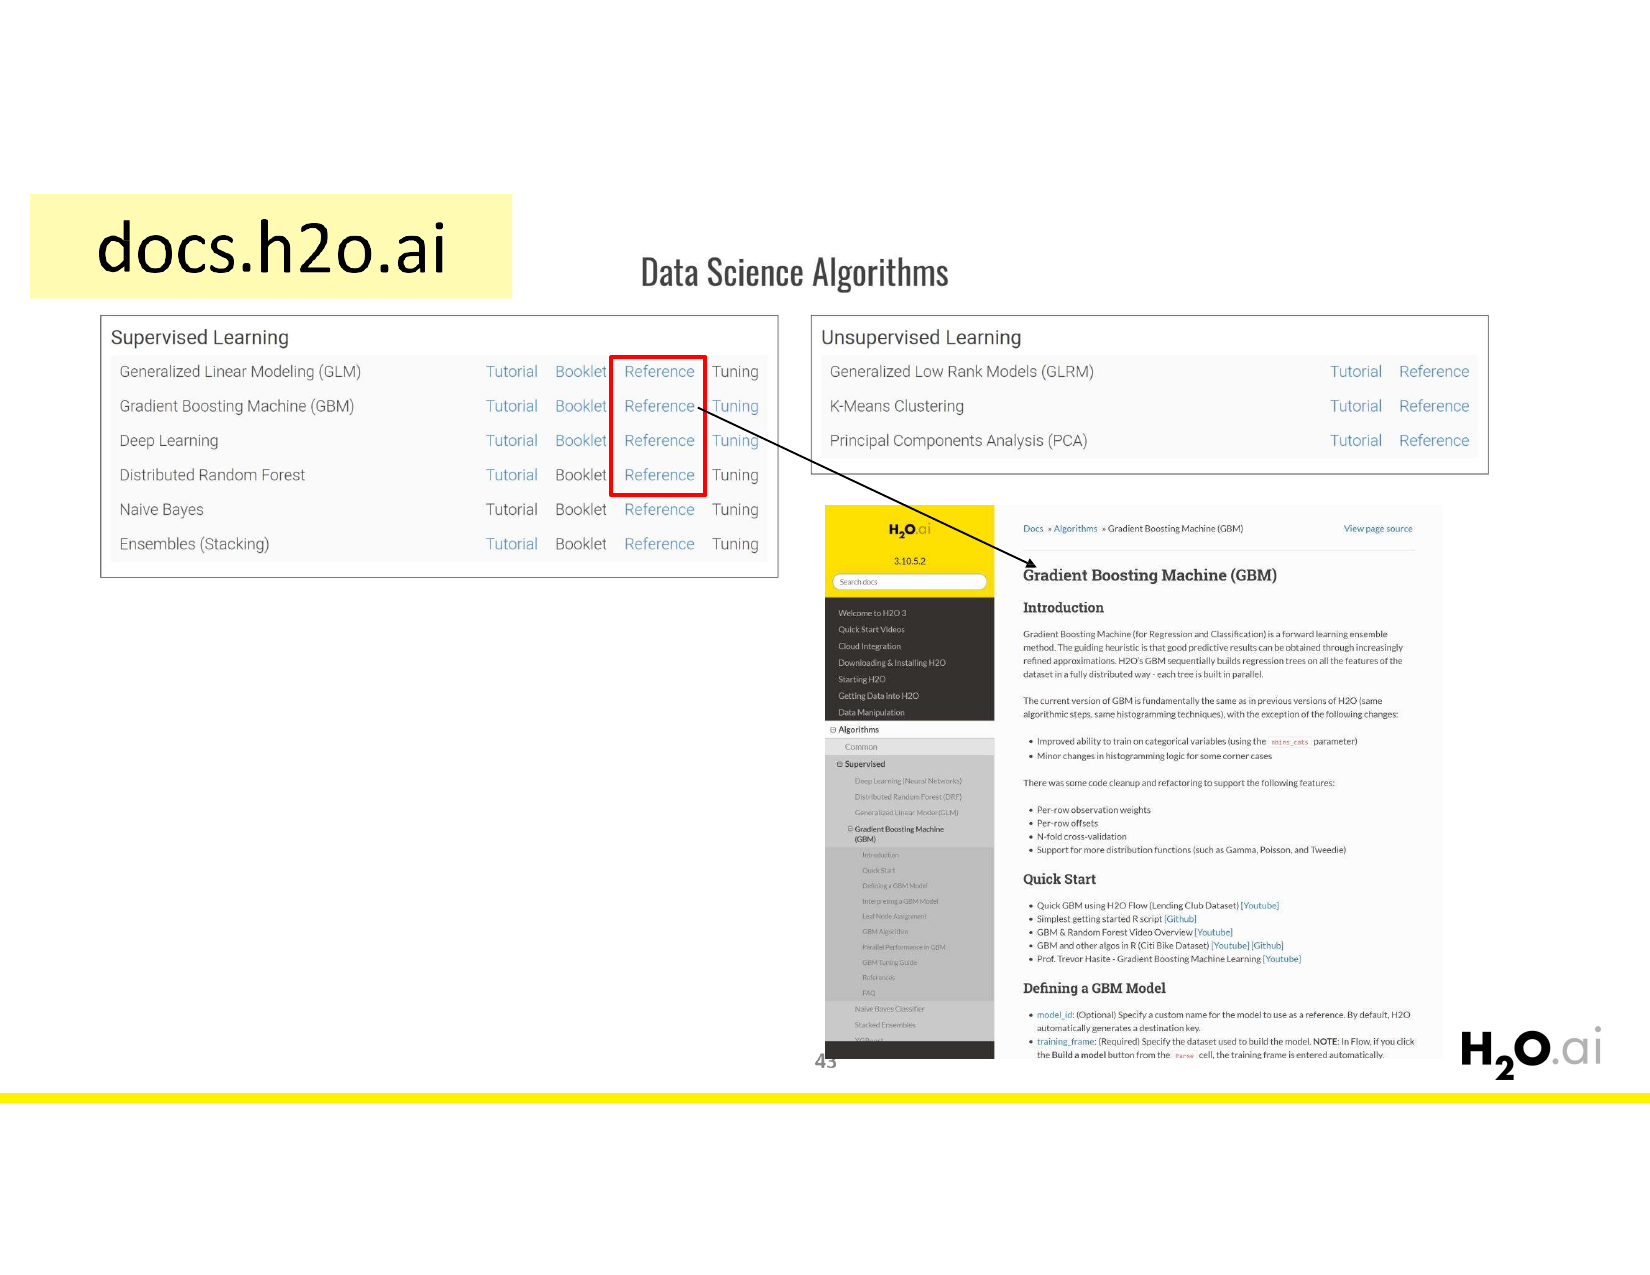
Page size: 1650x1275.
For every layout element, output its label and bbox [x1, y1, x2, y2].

text_box [697, 406, 1443, 1059]
text_box [29, 193, 513, 300]
picture [815, 1059, 836, 1068]
text_box [0, 1093, 1650, 1104]
picture [99, 252, 1489, 581]
picture [1462, 1026, 1601, 1080]
